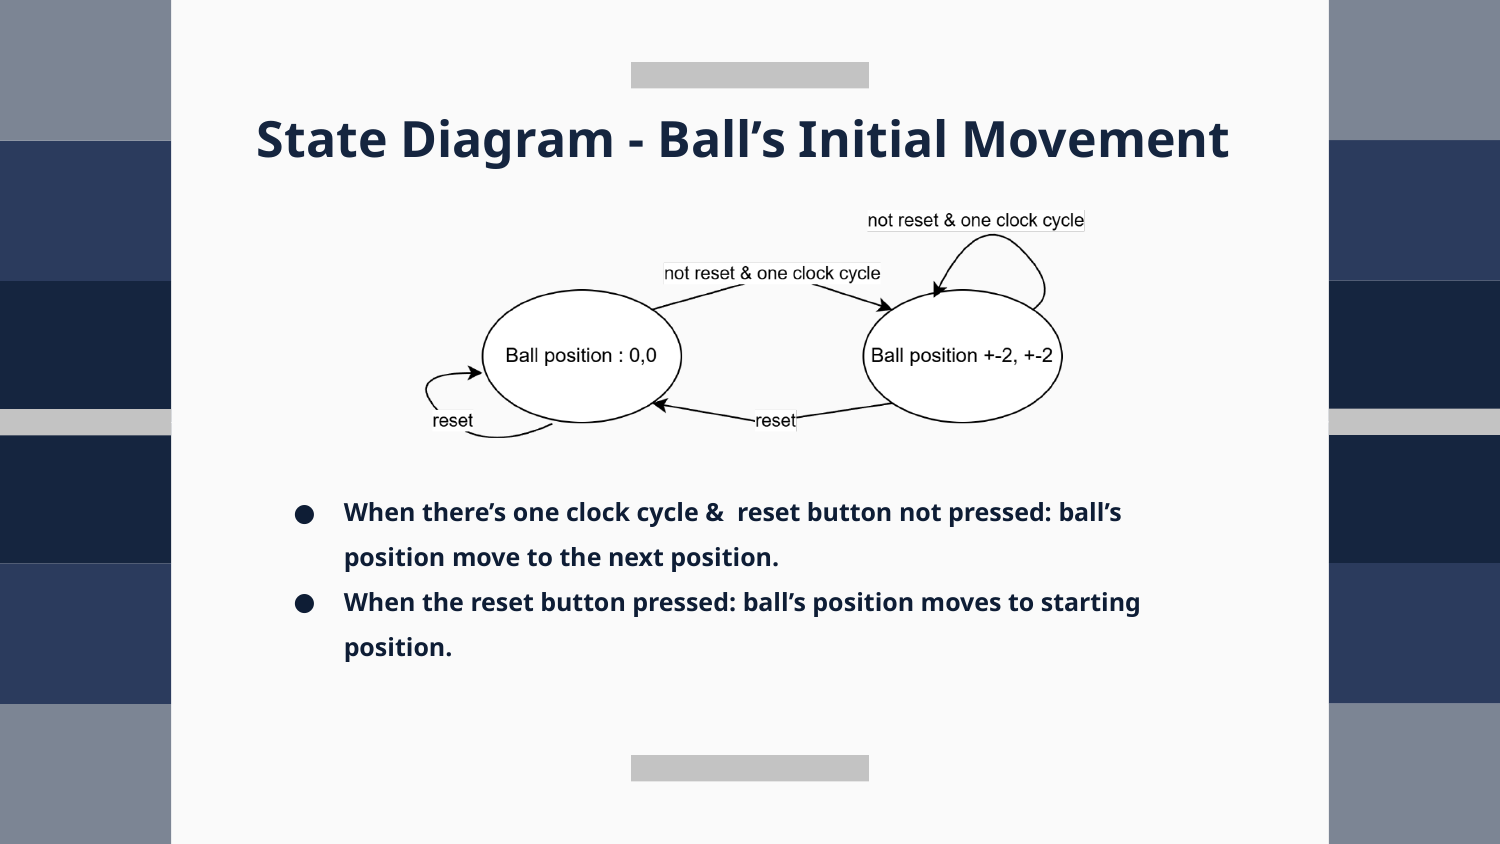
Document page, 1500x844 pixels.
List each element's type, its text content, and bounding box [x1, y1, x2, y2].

text_box When there’s one clock cycle & reset button not pressed: ball’s position move to the next position. When the reset button pressed: ball’s position moves to starting position. [253, 466, 1247, 703]
text_box State Diagram - Ball’s Initial Movement [180, 92, 1320, 183]
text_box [0, 0, 172, 844]
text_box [1328, 0, 1500, 844]
picture [406, 187, 1094, 439]
